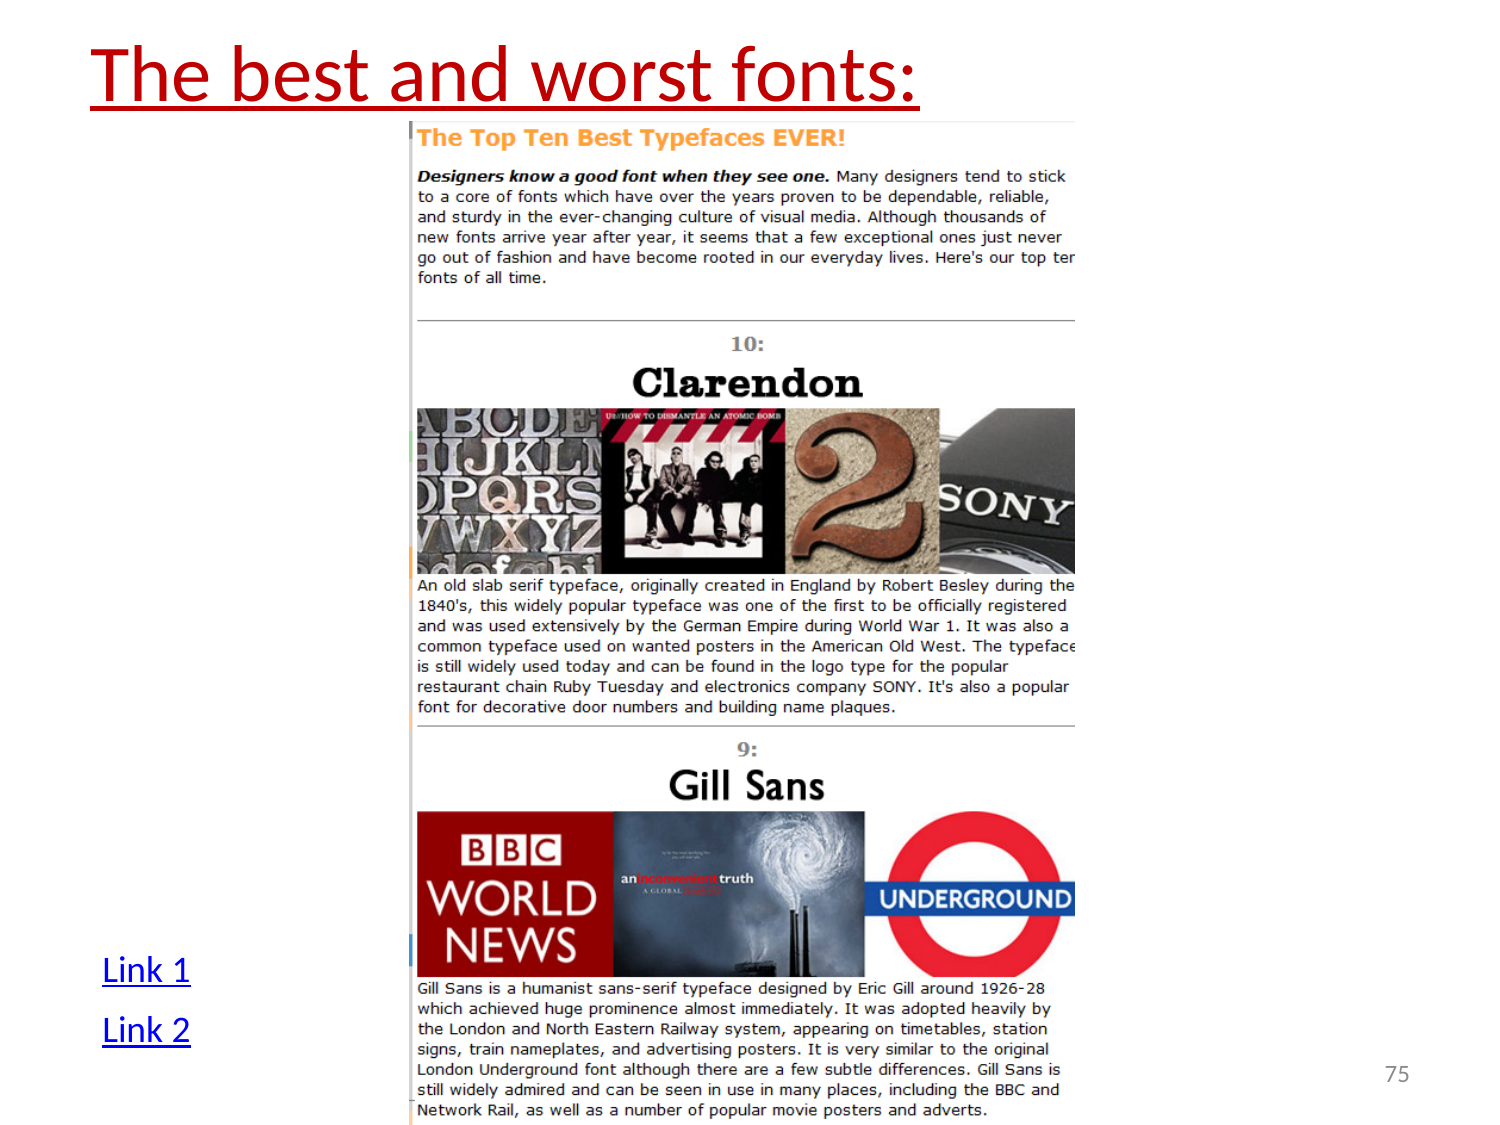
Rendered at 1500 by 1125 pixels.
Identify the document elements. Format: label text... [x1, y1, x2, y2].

slide_number 75 [1080, 1042, 1425, 1103]
text_box Link 1 [87, 937, 400, 997]
title The best and worst fonts: [75, 12, 1425, 125]
text_box Link 2 [87, 997, 403, 1058]
picture [408, 121, 1076, 1125]
